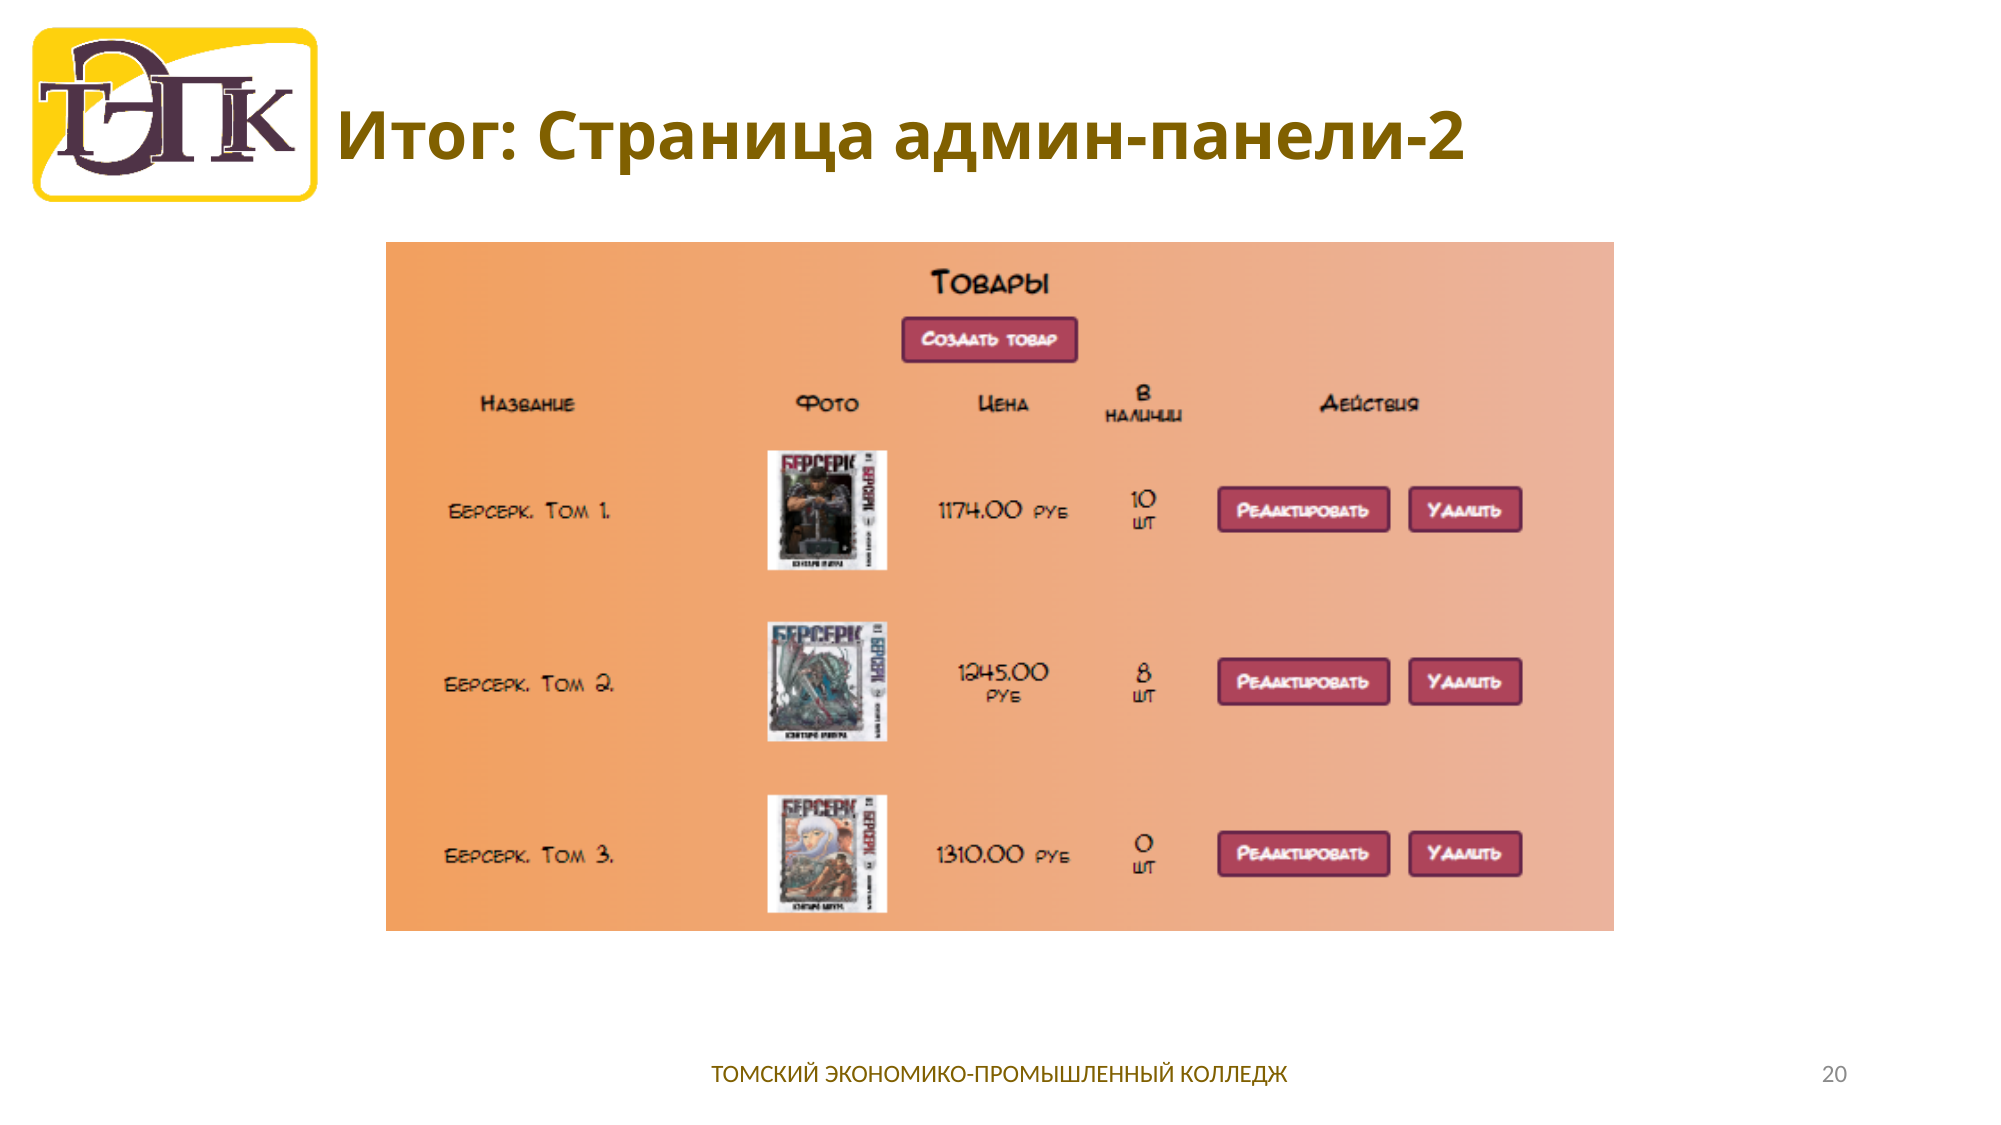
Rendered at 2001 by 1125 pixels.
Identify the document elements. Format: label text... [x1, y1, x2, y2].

picture [386, 242, 1614, 931]
footer ТОМСКИЙ ЭКОНОМИКО-ПРОМЫШЛЕННЫЙ КОЛЛЕДЖ [662, 1042, 1338, 1103]
picture [28, 25, 321, 203]
title Итог: Страница админ-панели-2 [320, 34, 2000, 243]
slide_number 20 [1412, 1042, 1863, 1103]
